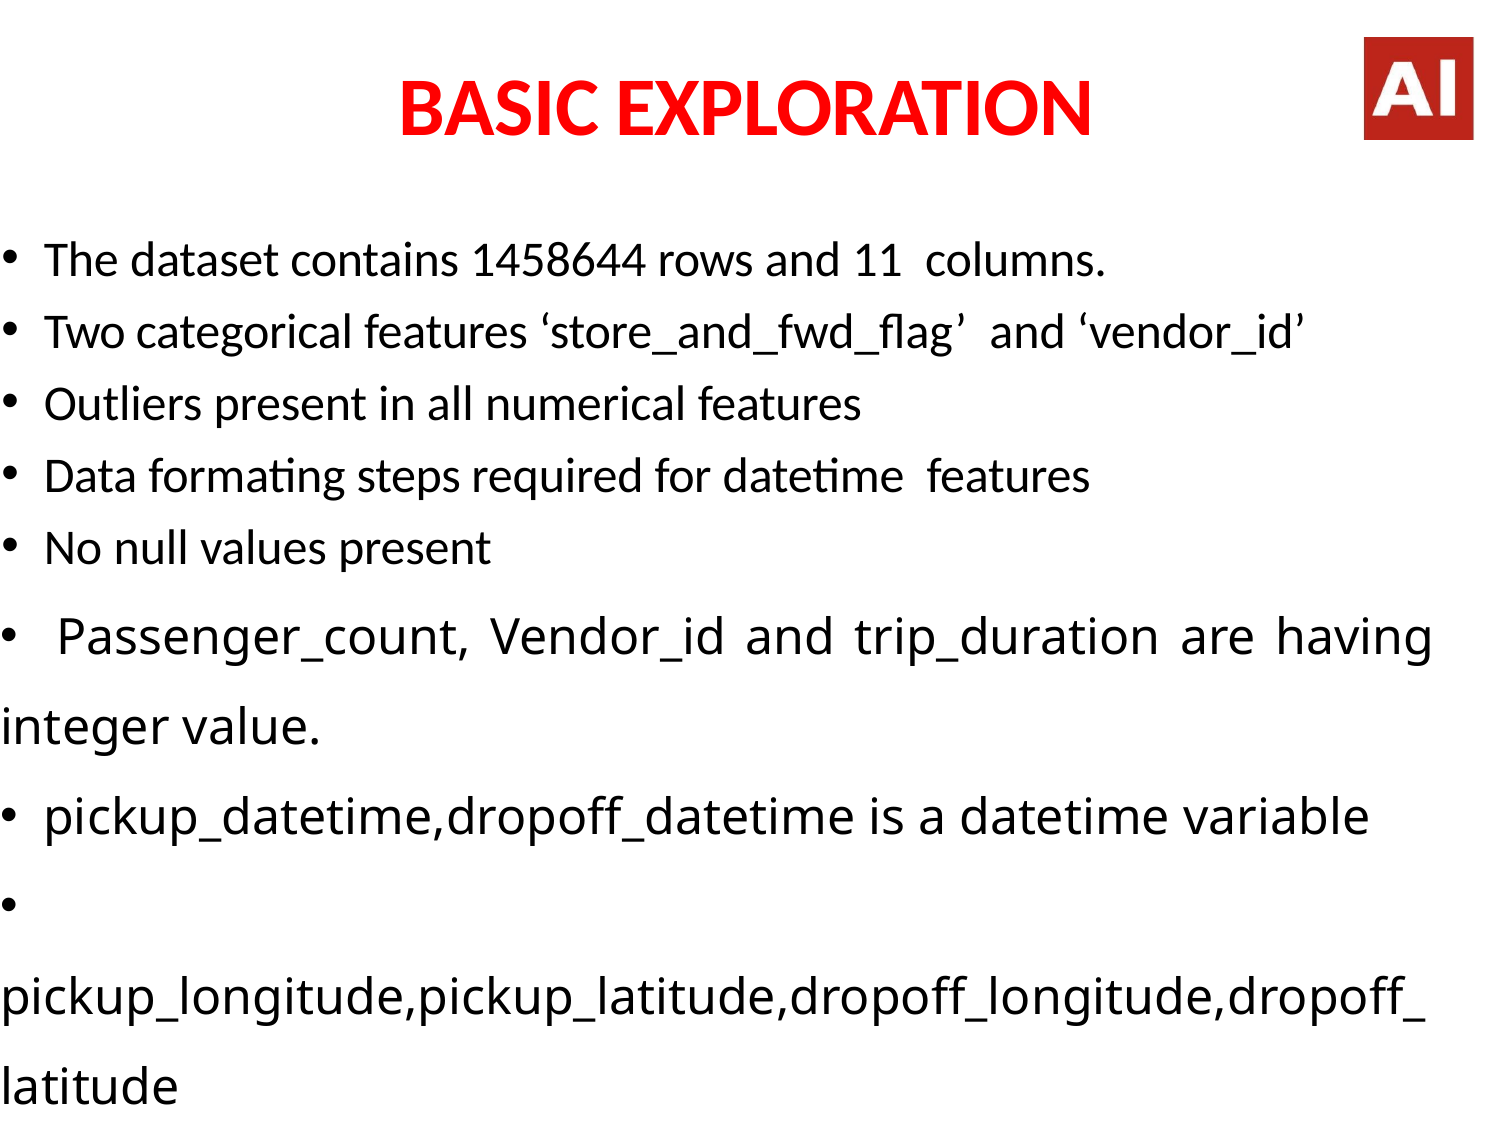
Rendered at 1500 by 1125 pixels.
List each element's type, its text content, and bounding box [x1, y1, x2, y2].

text_box [1362, 37, 1475, 141]
title BASIC EXPLORATION [397, 50, 1103, 224]
text_box The dataset contains 1458644 rows and 11 columns. Two categorical features ‘store_and_fwd_flag’ and ‘vendor_id’ Outliers present in all numerical features Data formating steps required for datetime features No null values present Passenger_count, Vendor_id and trip_duration are having integer value. pickup_datetime,dropoff_datetime is a datetime variable pickup_longitude,pickup_latitude,dropoff_longitude,dropoff_latitude are real numbers having float as data type *store_and_fwd_flag and Id belongs to a string data type. [0, 224, 1500, 1125]
